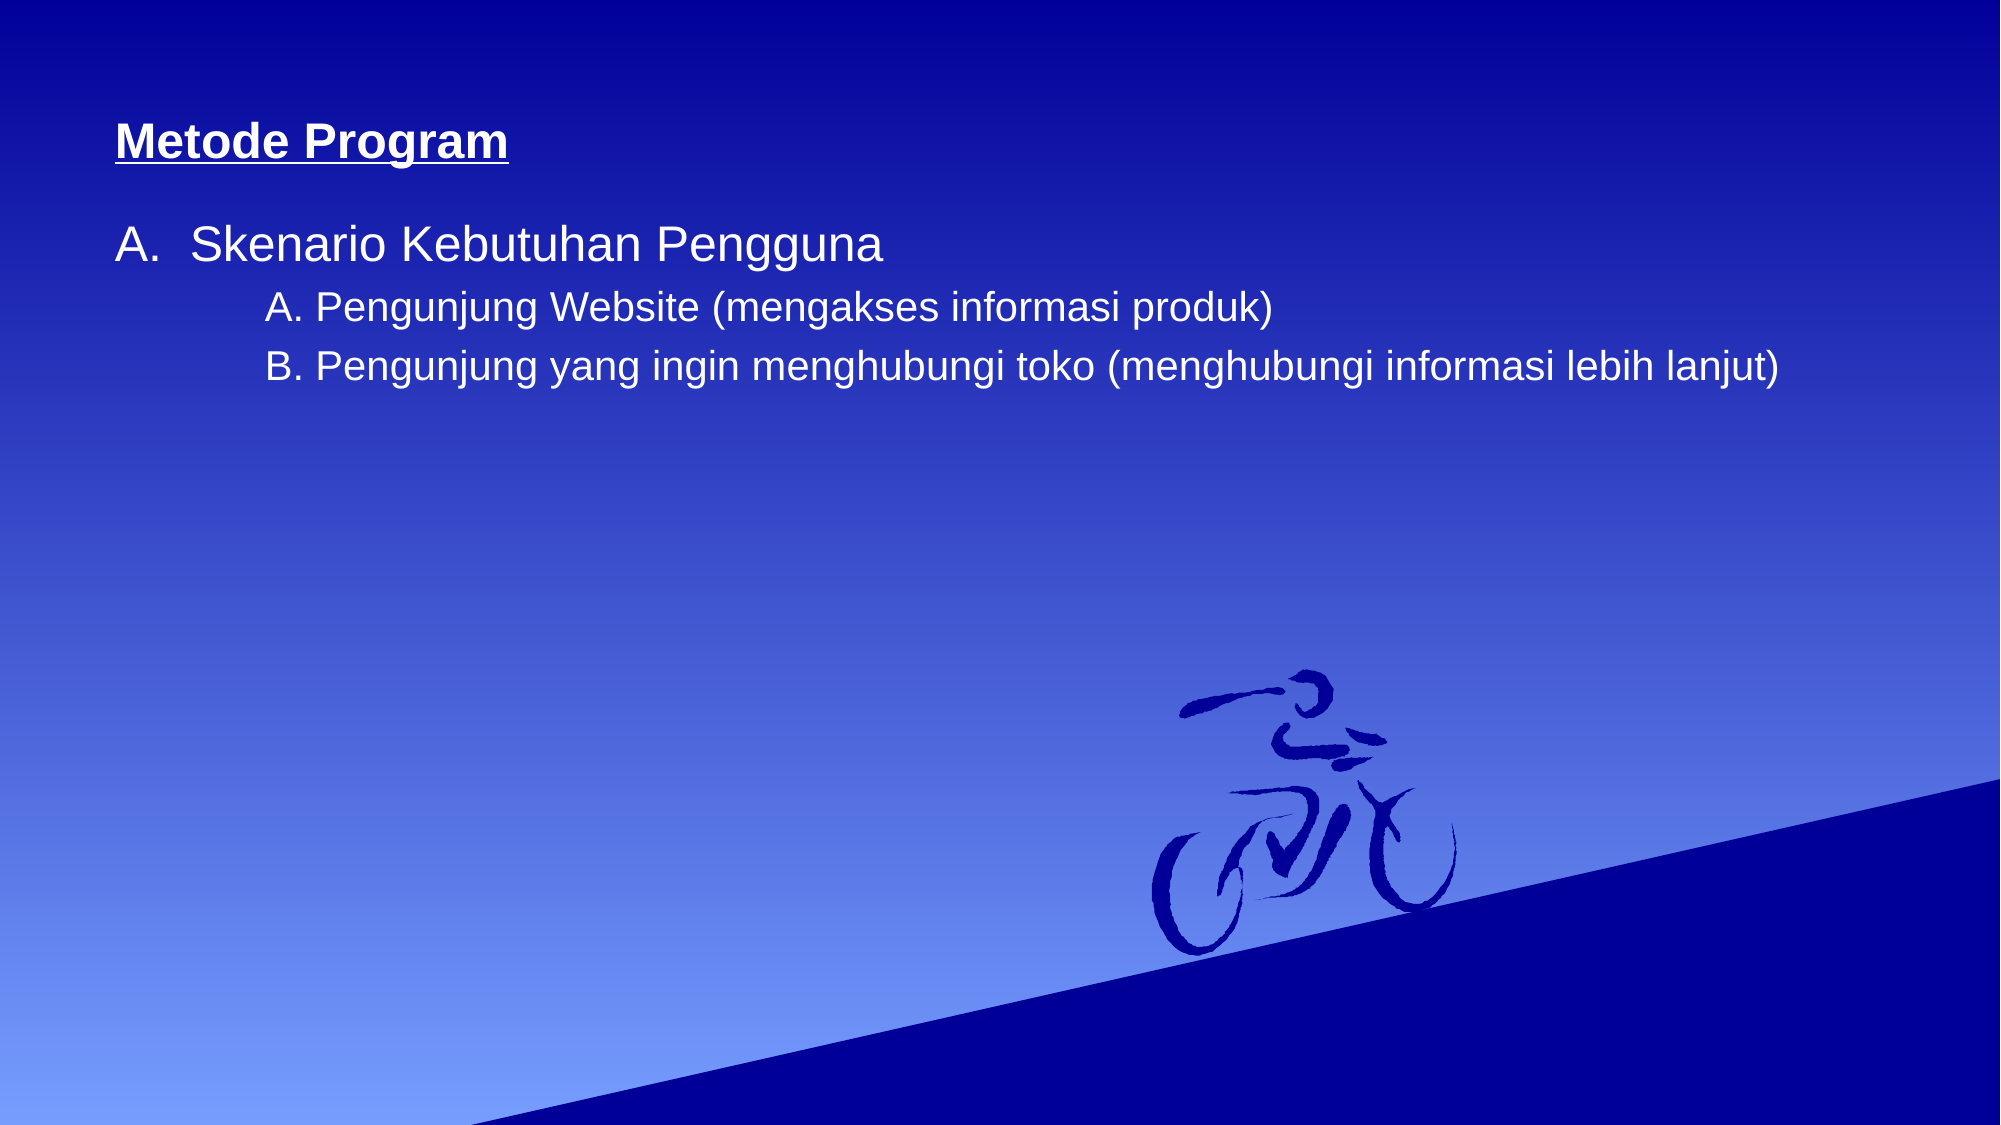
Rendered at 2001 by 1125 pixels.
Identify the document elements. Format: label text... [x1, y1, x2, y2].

title Metode Program [99, 44, 1901, 204]
list Skenario Kebutuhan Pengguna A. Pengunjung Website (mengakses informasi produk) B. Pengunjung yang ingin menghubungi toko (menghubungi informasi lebih lanjut) [99, 204, 1901, 1077]
